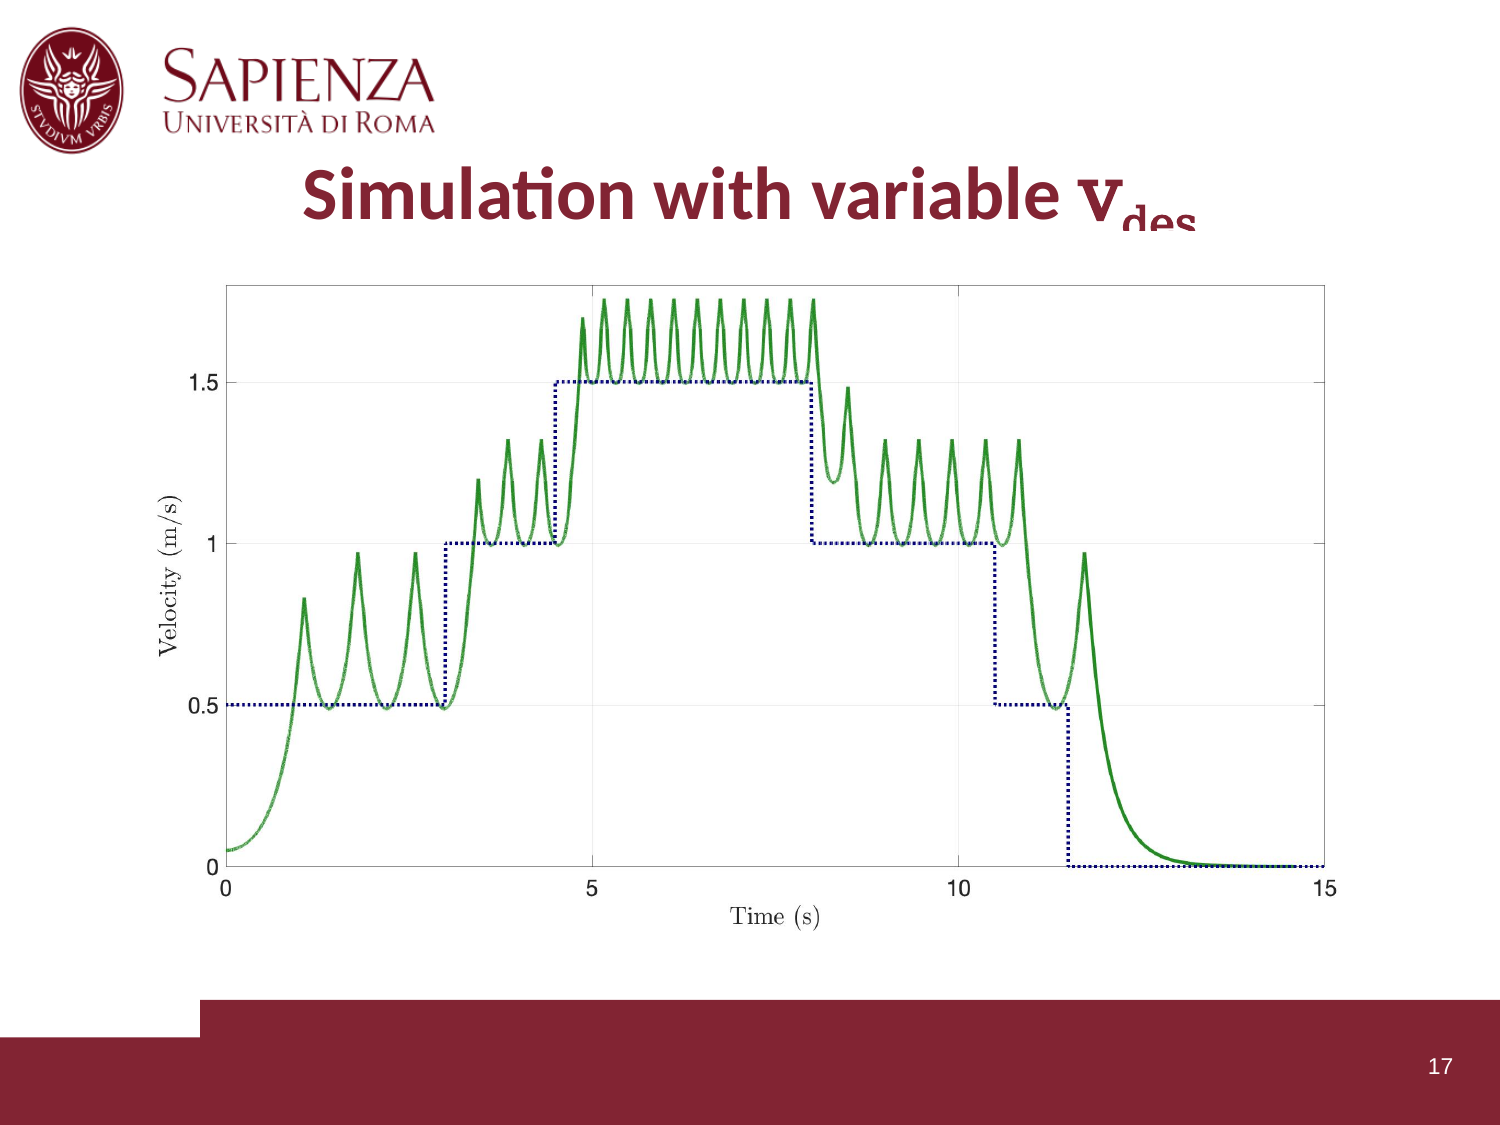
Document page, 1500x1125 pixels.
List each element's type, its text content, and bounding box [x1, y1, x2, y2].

picture [41, 231, 1459, 945]
text_box 17 [1412, 1044, 1500, 1087]
title Simulation with variable vdes [112, 137, 1388, 230]
